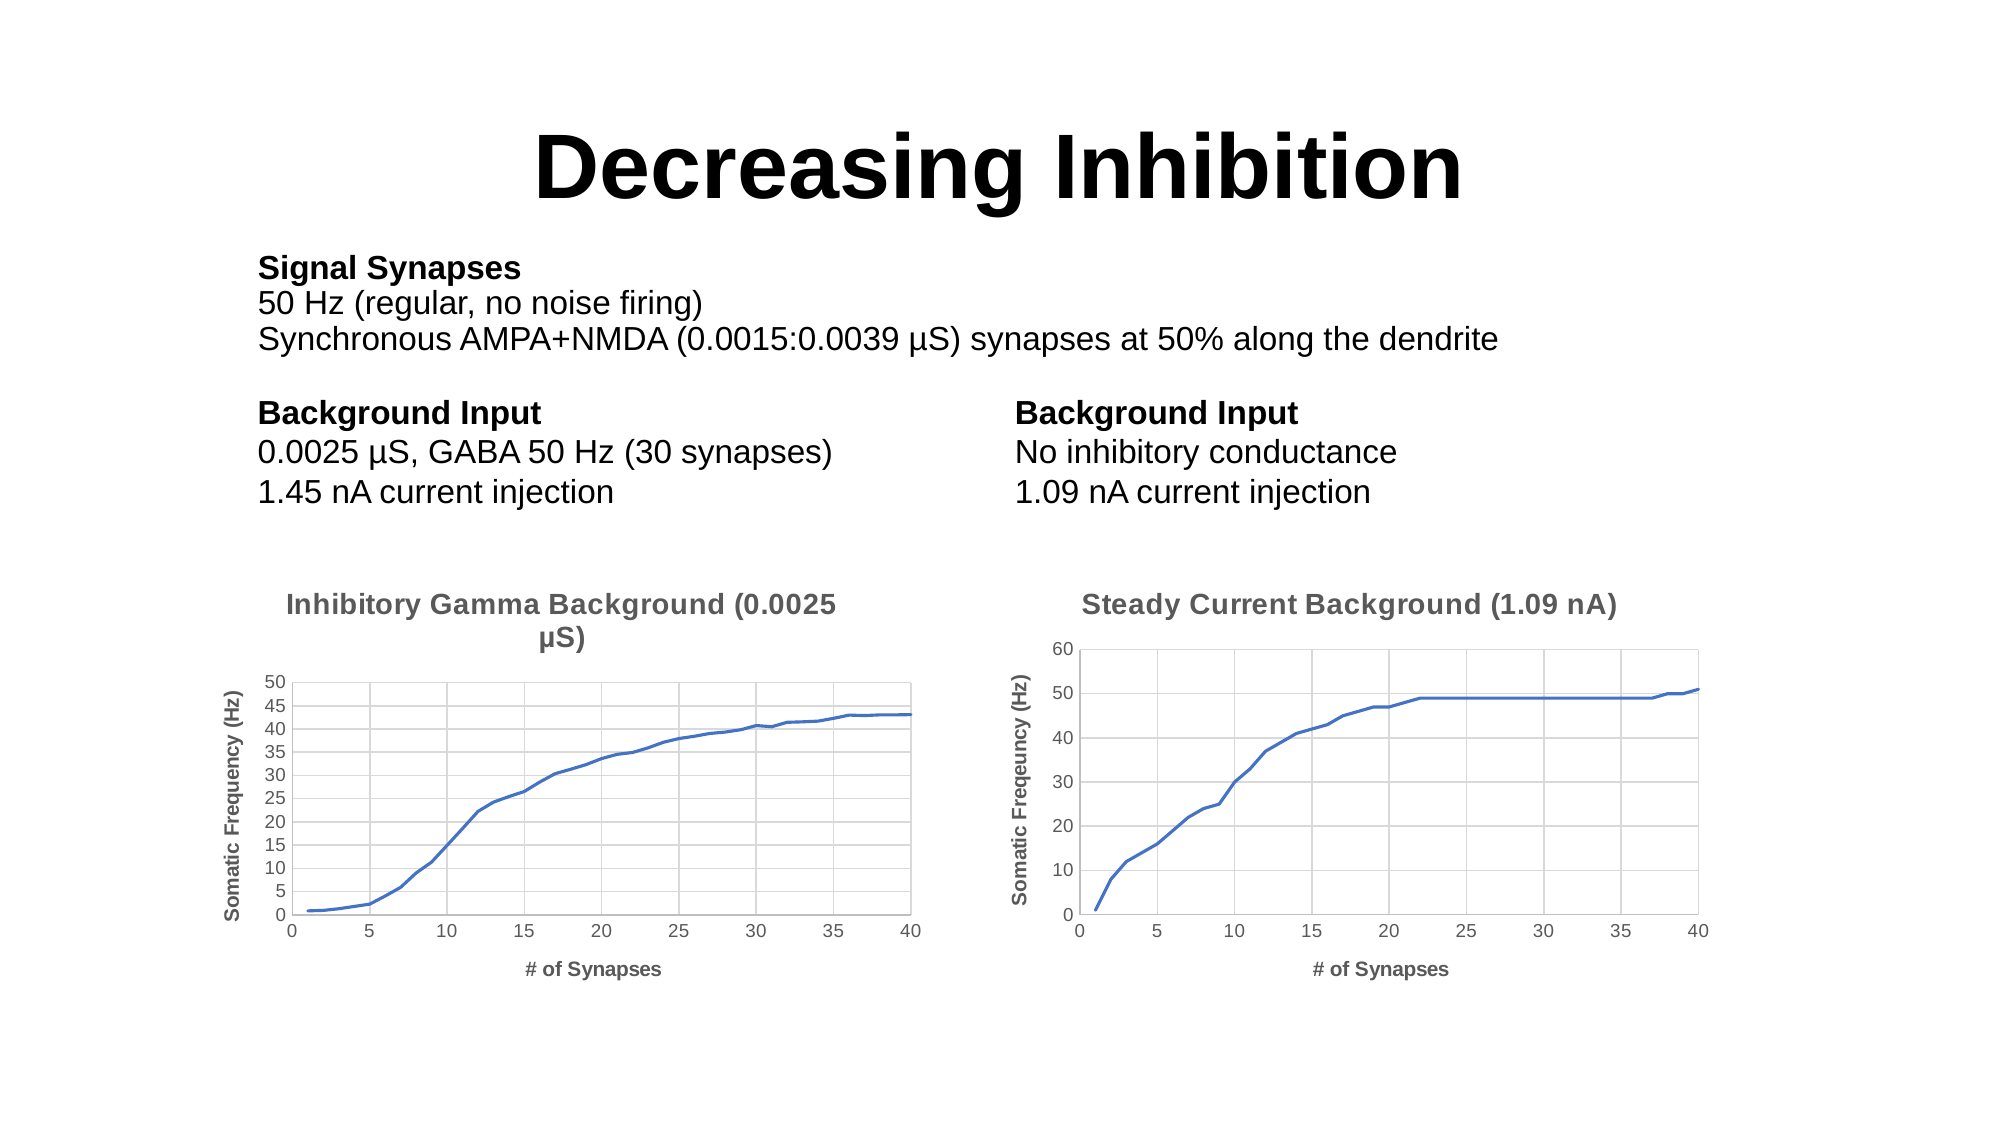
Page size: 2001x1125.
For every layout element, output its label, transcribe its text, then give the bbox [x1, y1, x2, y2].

chart [974, 562, 1725, 1013]
chart [186, 562, 937, 1013]
list Signal Synapses 50 Hz (regular, no noise firing) Synchronous AMPA+NMDA (0.0015:0.0039 µS) synapses at 50% along the dendrite [243, 242, 1558, 380]
text_box Background Input 0.0025 µS, GABA 50 Hz (30 synapses) 1.45 nA current injection [243, 383, 889, 518]
title Decreasing Inhibition [137, 59, 1863, 278]
text_box Background Input No inhibitory conductance 1.09 nA current injection [999, 383, 1500, 518]
